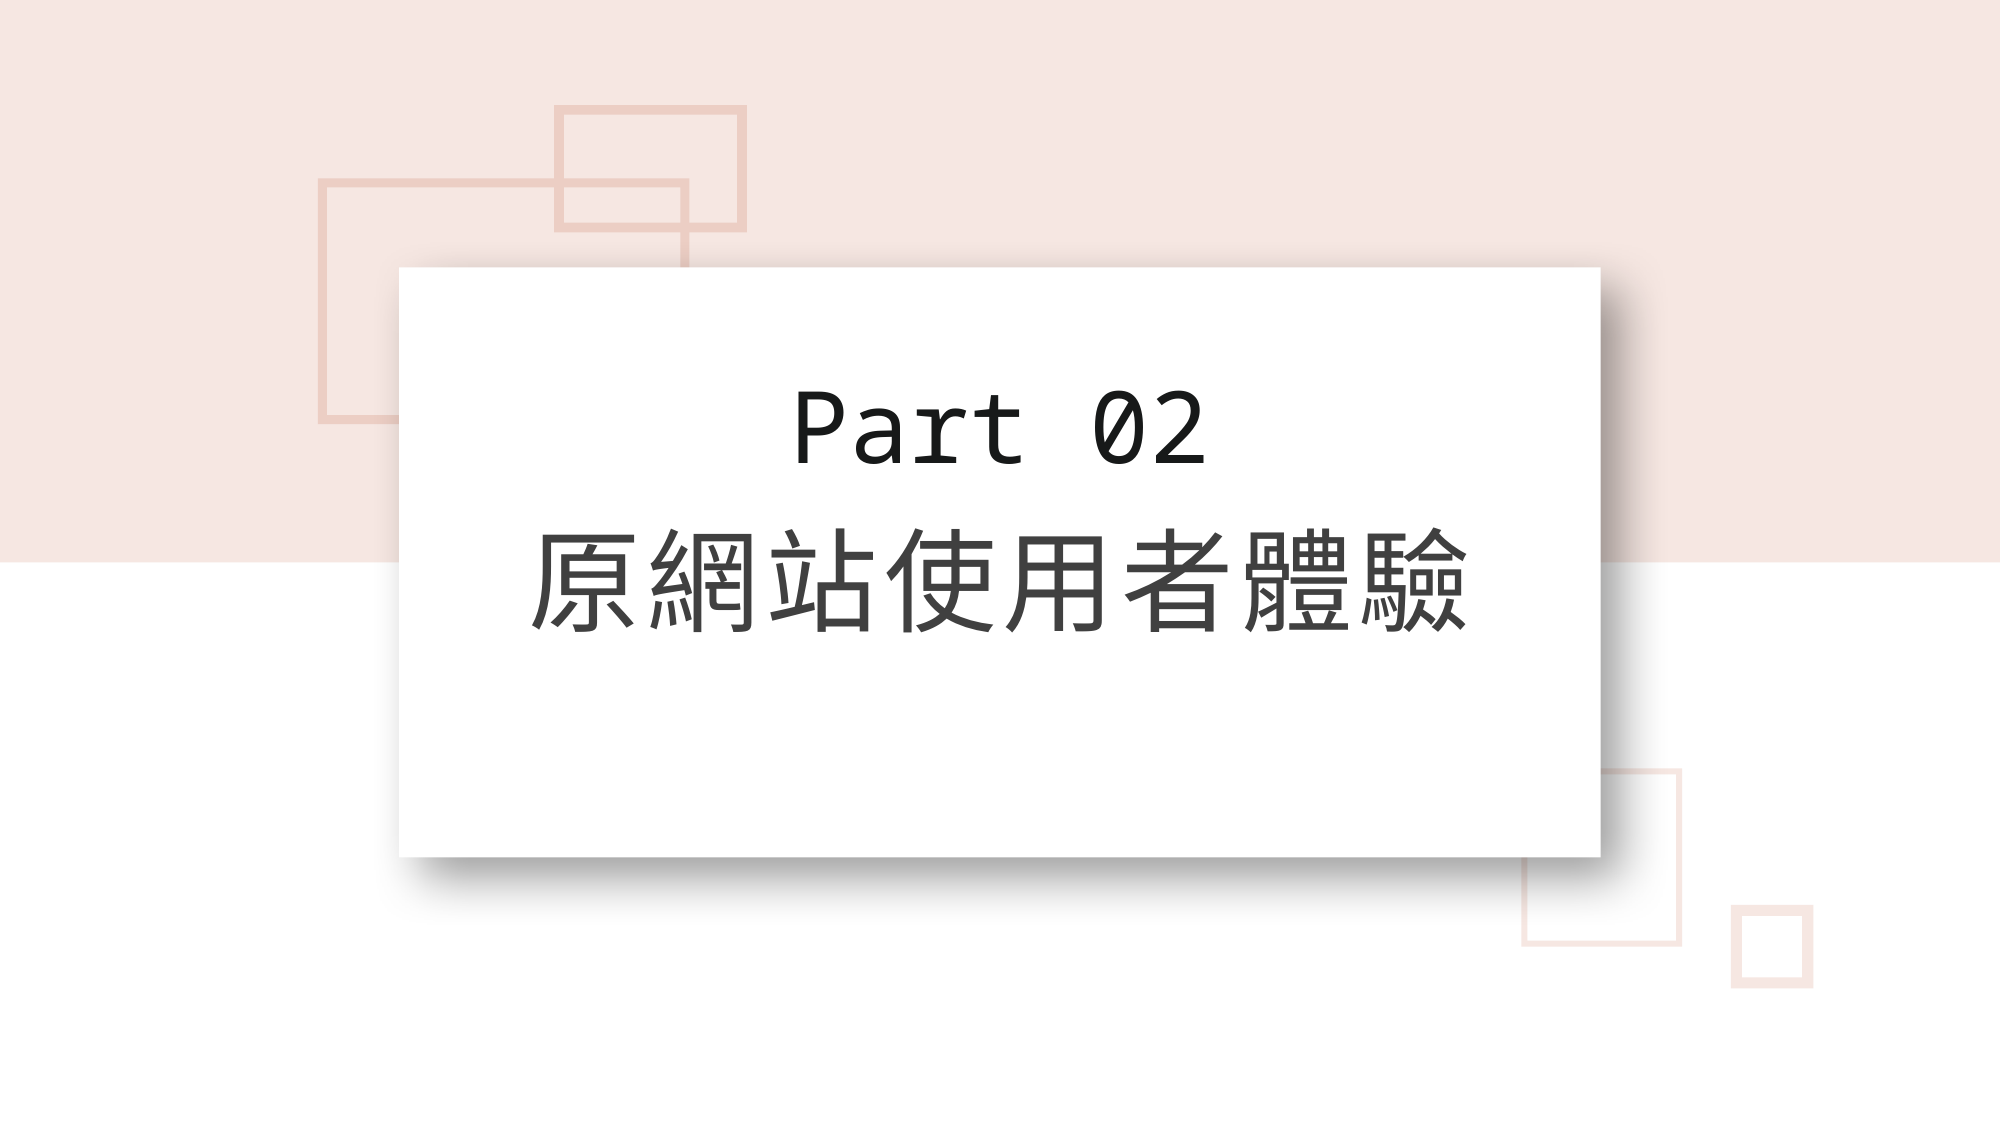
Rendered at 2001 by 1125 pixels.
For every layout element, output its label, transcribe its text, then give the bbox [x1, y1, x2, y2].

text_box [0, 0, 2000, 563]
text_box [1730, 904, 1814, 989]
text_box Part 02 [746, 356, 1254, 491]
text_box [317, 177, 553, 425]
text_box [565, 177, 690, 222]
text_box [679, 233, 690, 255]
text_box [553, 104, 748, 233]
text_box [398, 266, 1602, 858]
text_box [1520, 767, 1683, 948]
text_box 原網站使用者體驗 [412, 503, 1588, 654]
